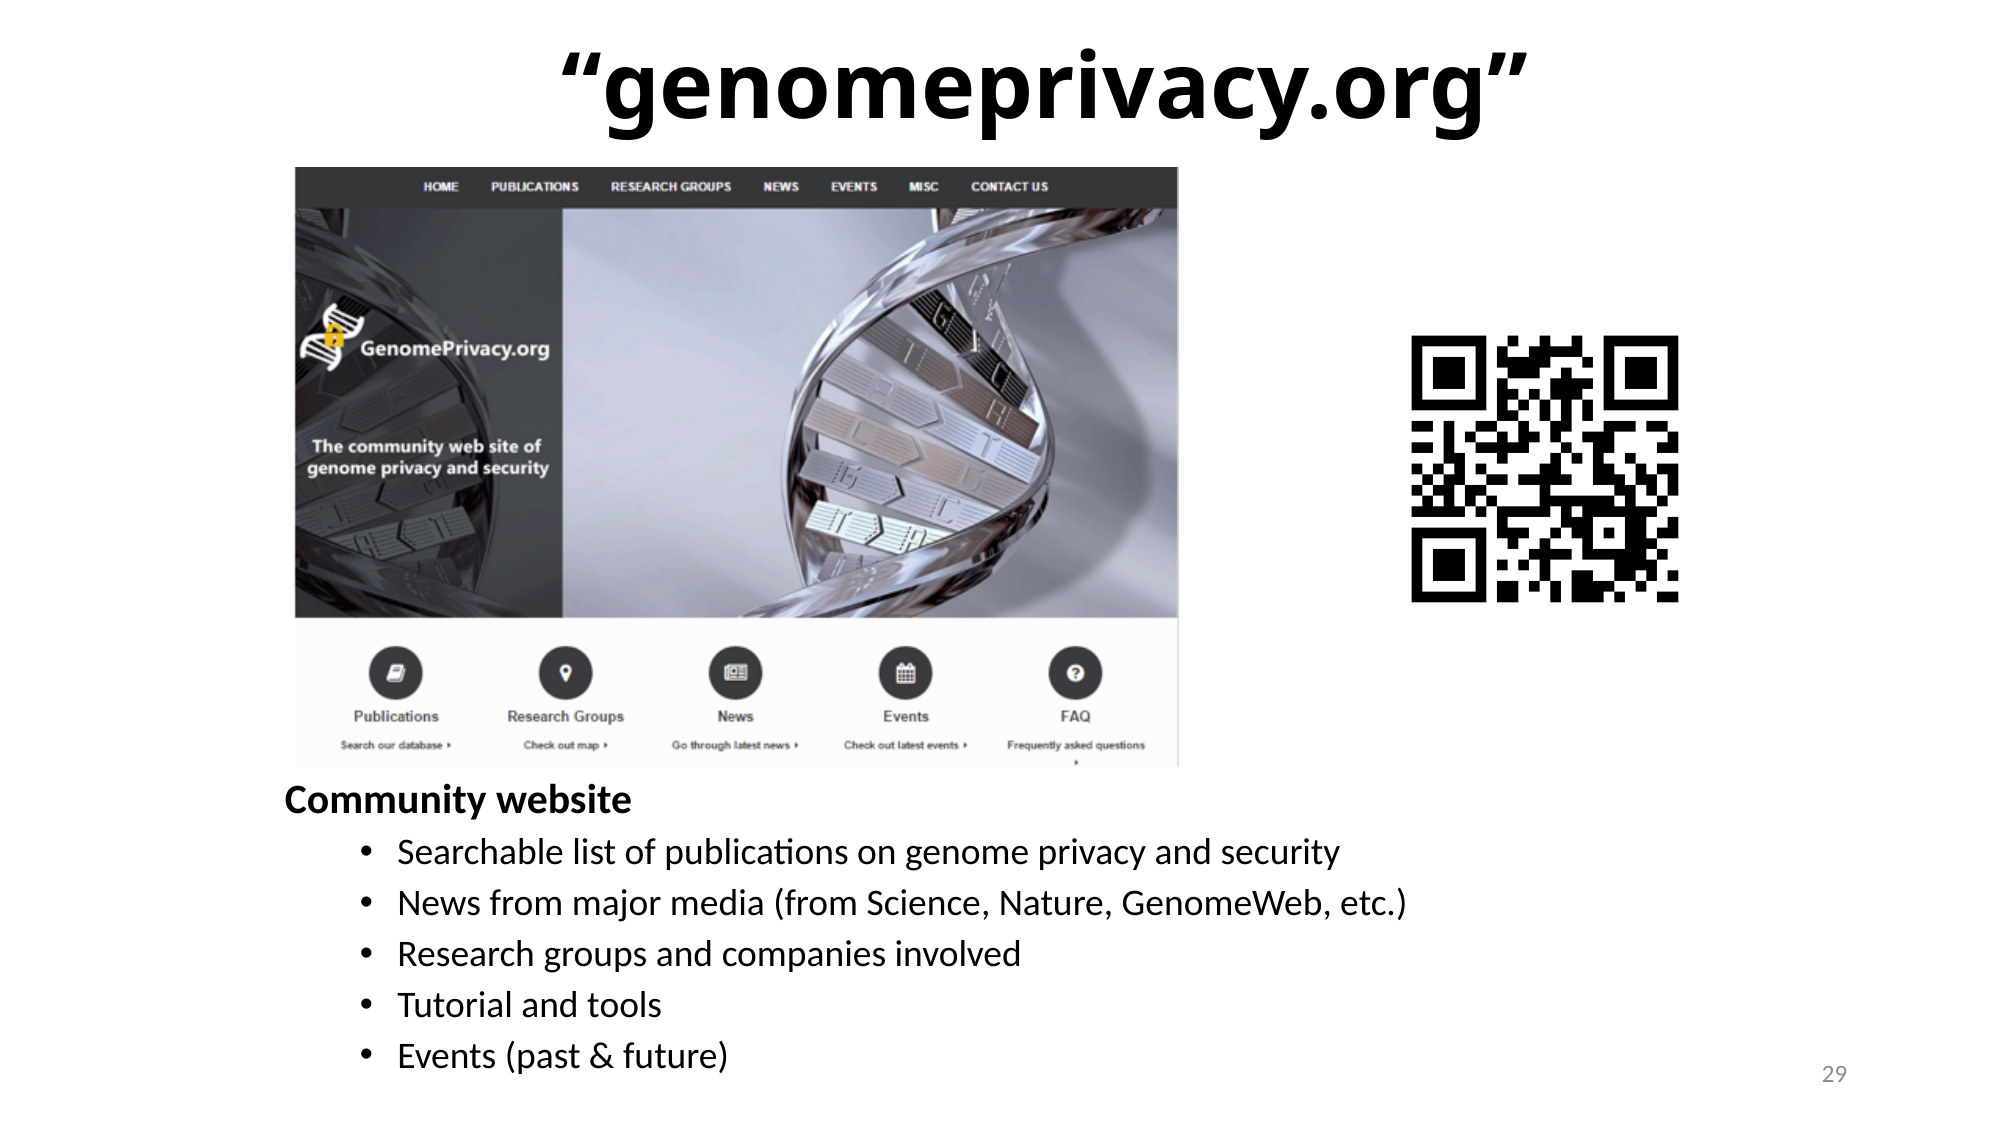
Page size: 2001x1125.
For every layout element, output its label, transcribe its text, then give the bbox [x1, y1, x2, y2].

list Community website Searchable list of publications on genome privacy and security News from major media (from Science, Nature, GenomeWeb, etc.) Research groups and companies involved Tutorial and tools Events (past & future) [269, 769, 1726, 1125]
picture [1369, 293, 1721, 645]
title “genomeprivacy.org” [398, 0, 1693, 198]
picture [294, 167, 1180, 769]
slide_number 29 [1412, 1042, 1863, 1103]
